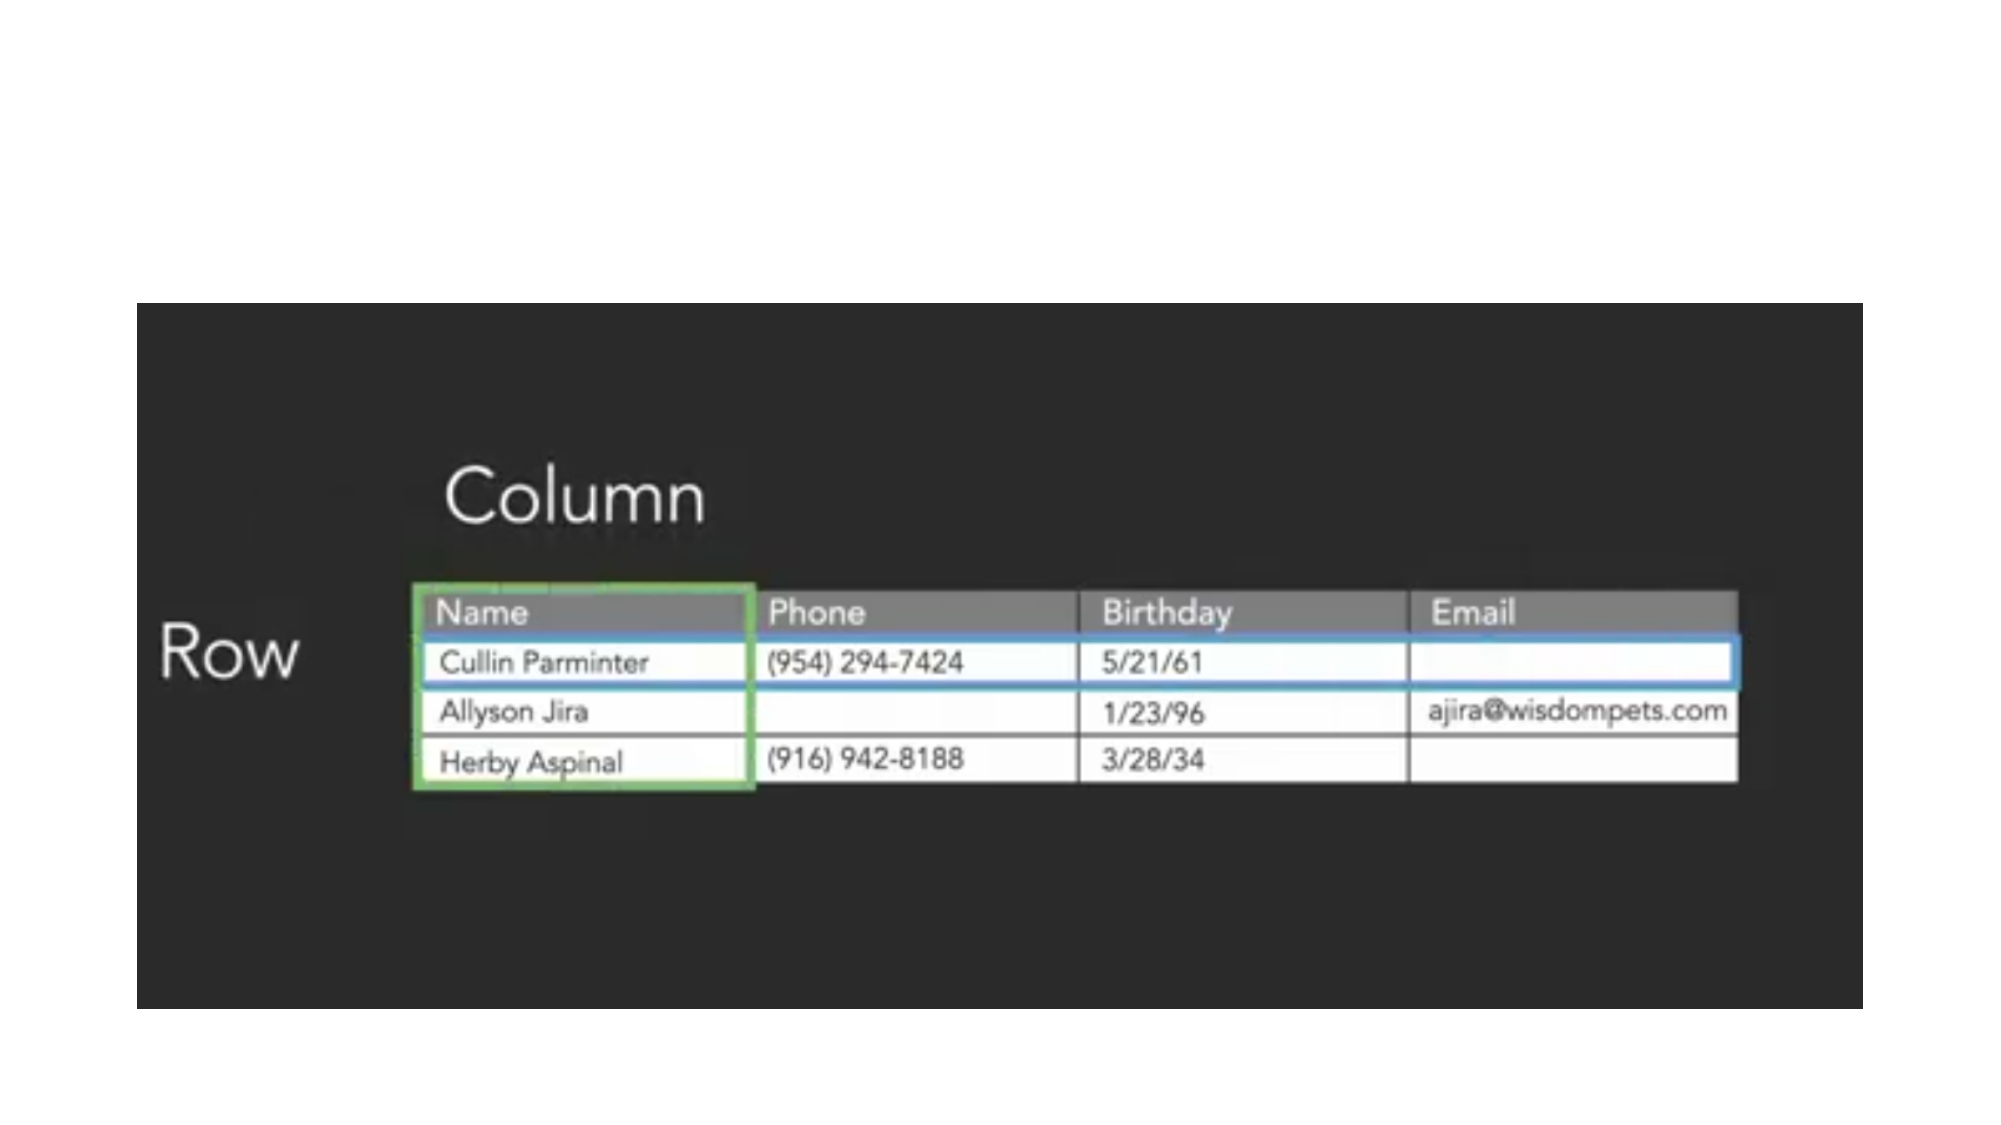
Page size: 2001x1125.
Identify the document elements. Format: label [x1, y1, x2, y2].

list [137, 303, 1863, 1009]
